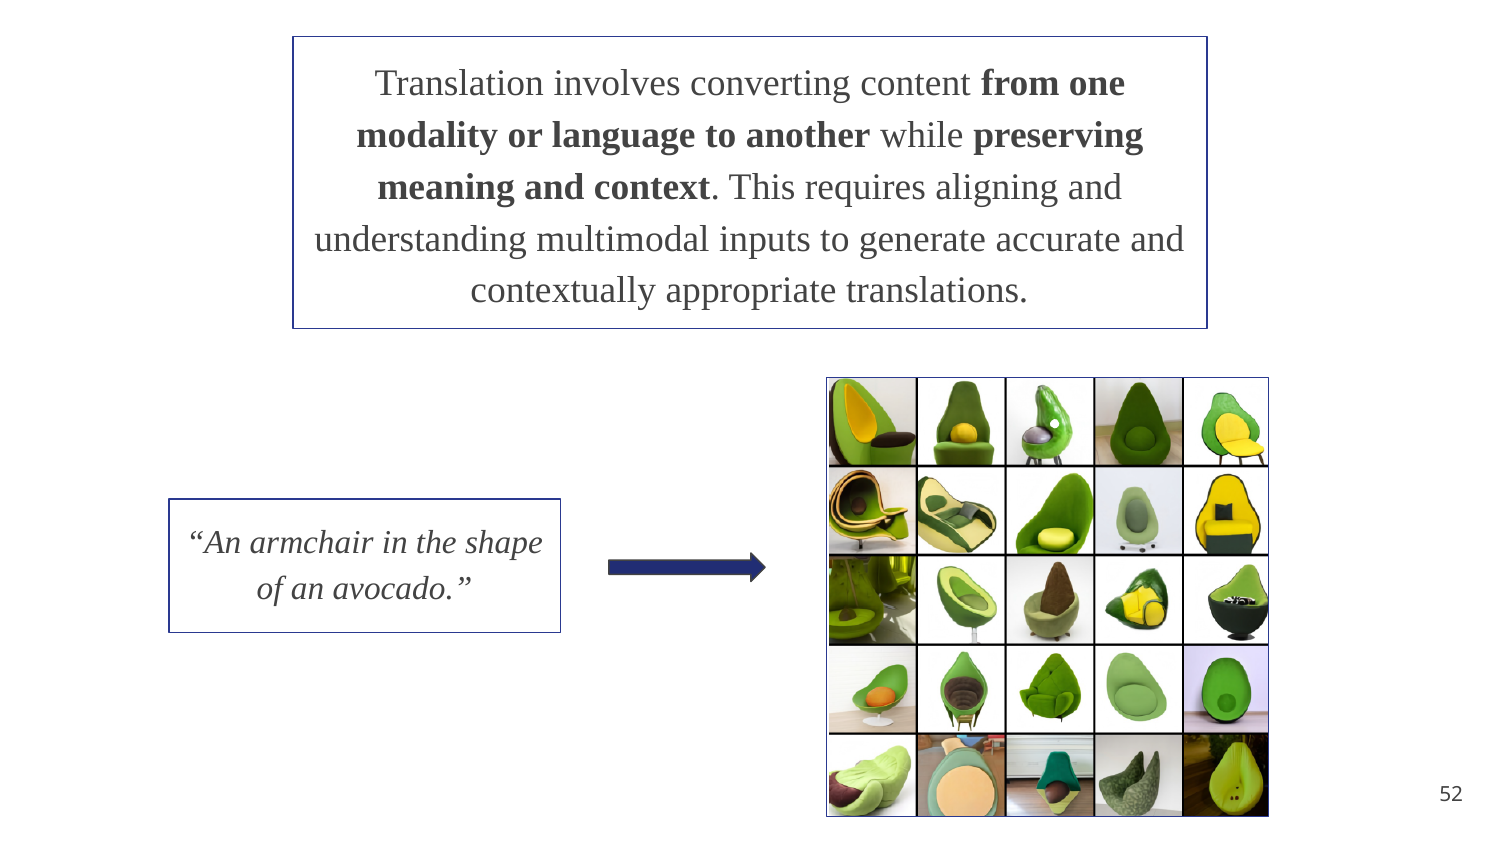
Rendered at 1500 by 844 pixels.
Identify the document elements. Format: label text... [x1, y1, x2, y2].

picture [826, 377, 1269, 816]
list “An armchair in the shape of an avocado.” [168, 499, 561, 633]
list Translation involves converting content from one modality or language to another while preserving meaning and context. This requires aligning and understanding multimodal inputs to generate accurate and contextually appropriate translations. [293, 36, 1207, 329]
text_box [608, 553, 766, 582]
slide_number ‹#› [1387, 762, 1478, 828]
